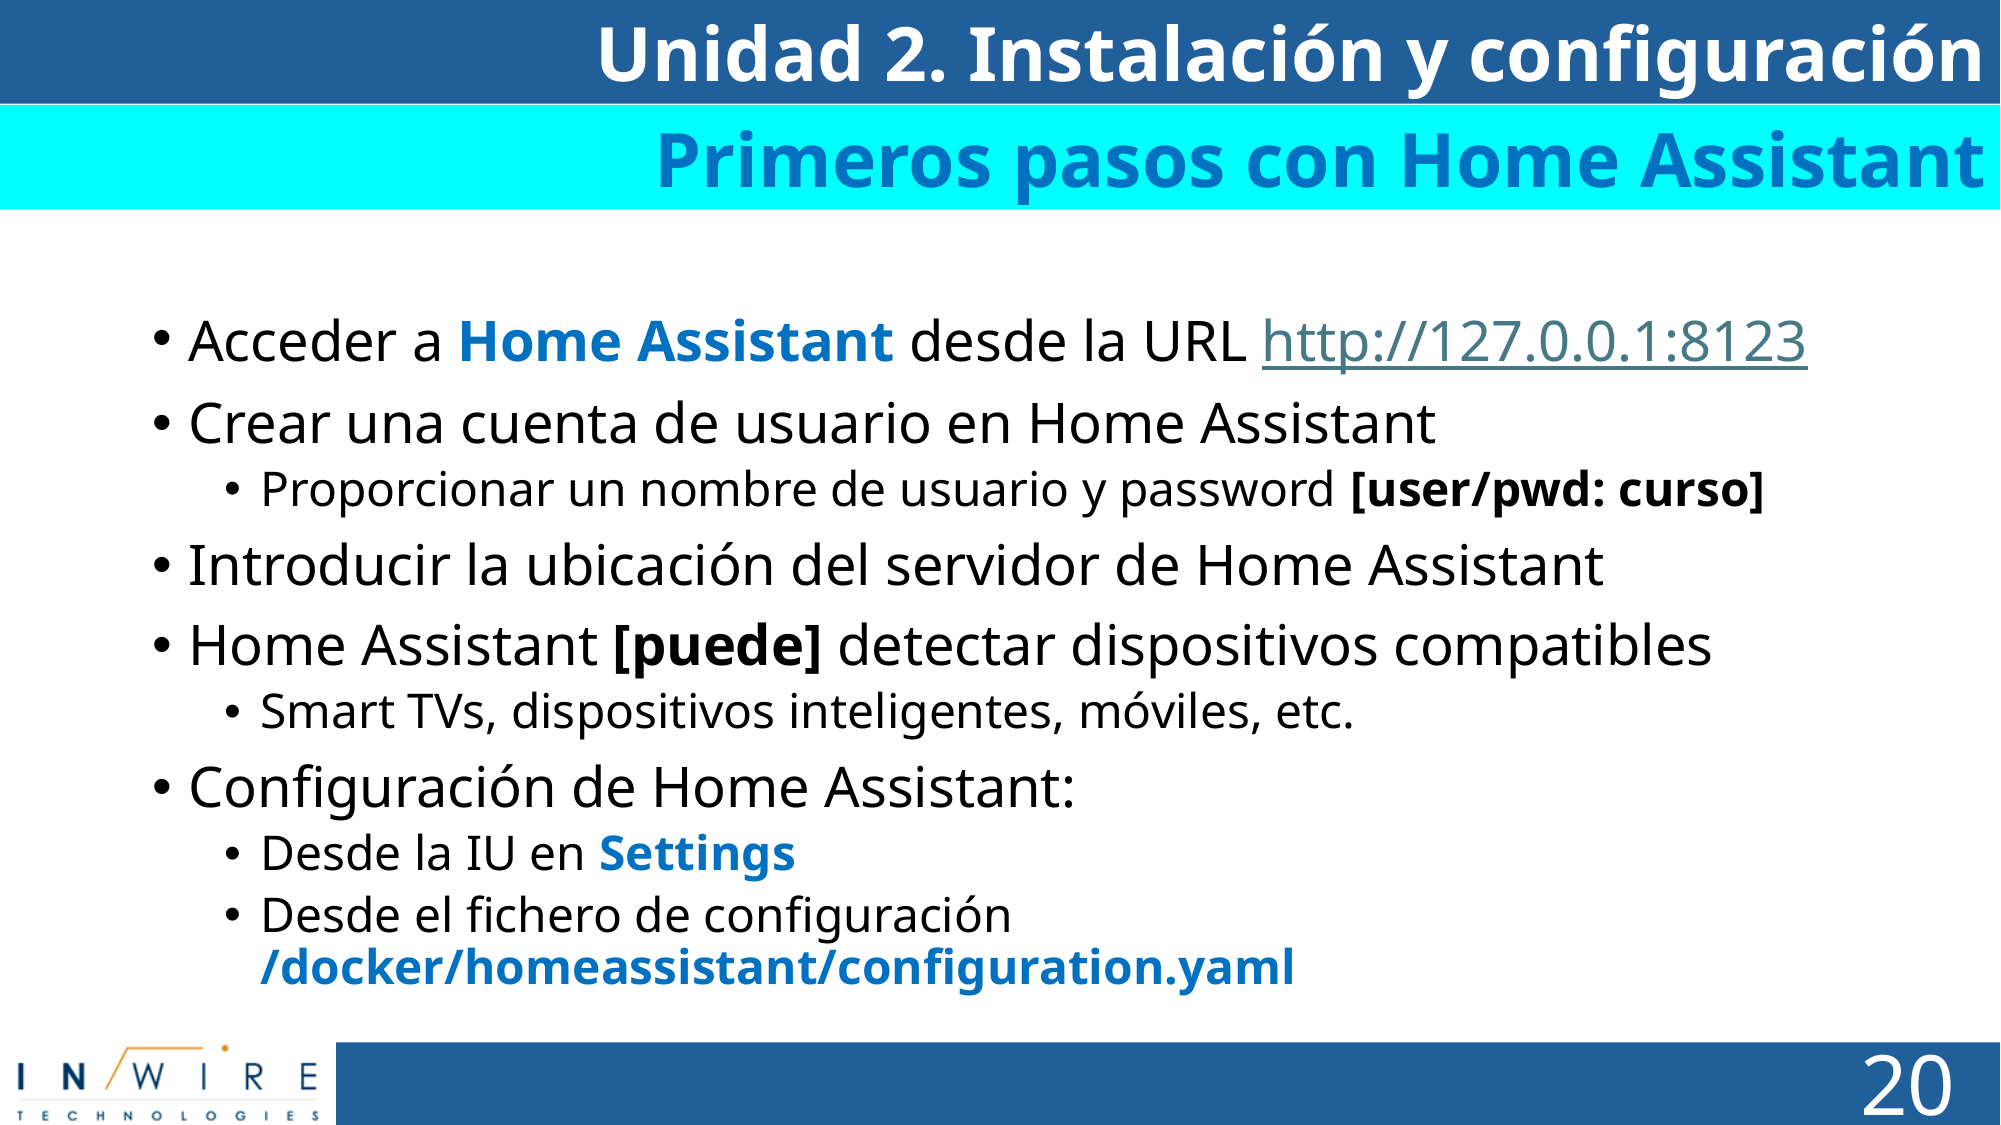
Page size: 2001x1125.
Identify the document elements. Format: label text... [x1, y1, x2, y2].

text_box Primeros pasos con Home Assistant [0, 104, 2000, 210]
text_box Unidad 2. Instalación y configuración [0, 0, 2000, 104]
picture [0, 1037, 336, 1125]
list Acceder a Home Assistant desde la URL http://127.0.0.1:8123 Crear una cuenta de usuario en Home Assistant Proporcionar un nombre de usuario y password [user/pwd: curso] Introducir la ubicación del servidor de Home Assistant Home Assistant [puede] detectar dispositivos compatibles Smart TVs, dispositivos inteligentes, móviles, etc. Configuración de Home Assistant: Desde la IU en Settings Desde el fichero de configuración /docker/homeassistant/configuration.yaml [137, 299, 1863, 1014]
